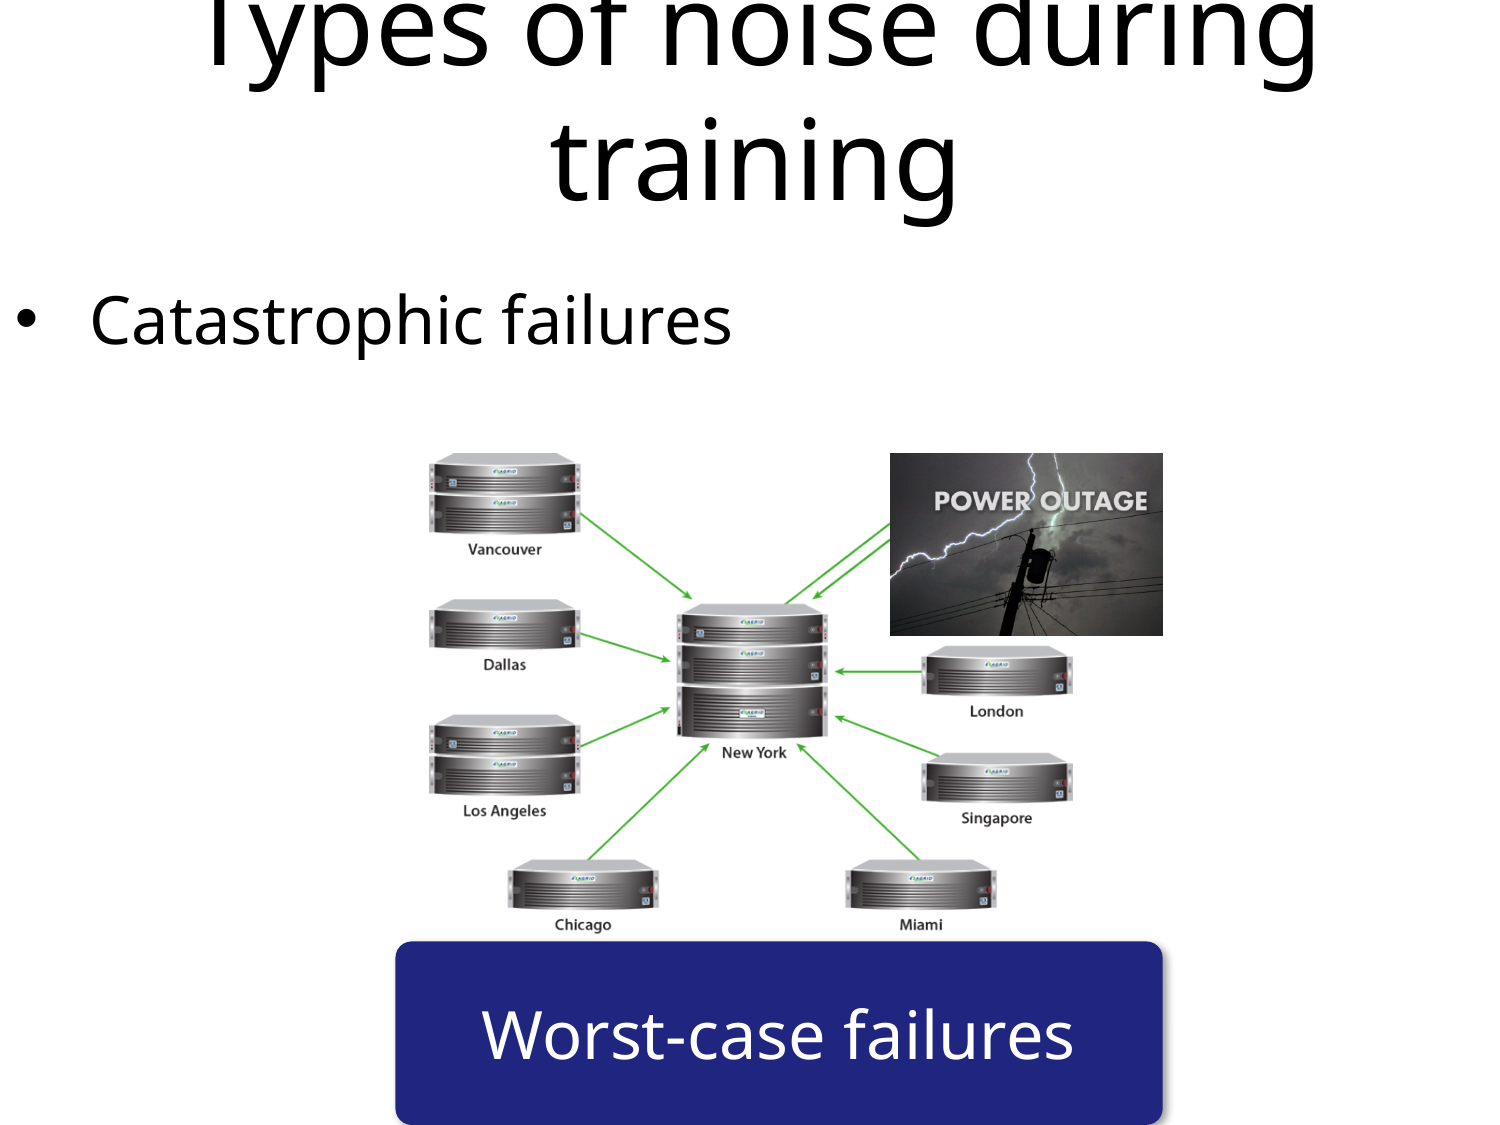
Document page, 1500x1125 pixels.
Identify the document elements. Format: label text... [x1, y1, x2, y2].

text_box Catastrophic failures [0, 270, 1500, 845]
title Types of noise during training [6, 0, 1500, 209]
picture [429, 452, 1163, 937]
text_box Worst-case failures [393, 939, 1165, 1125]
